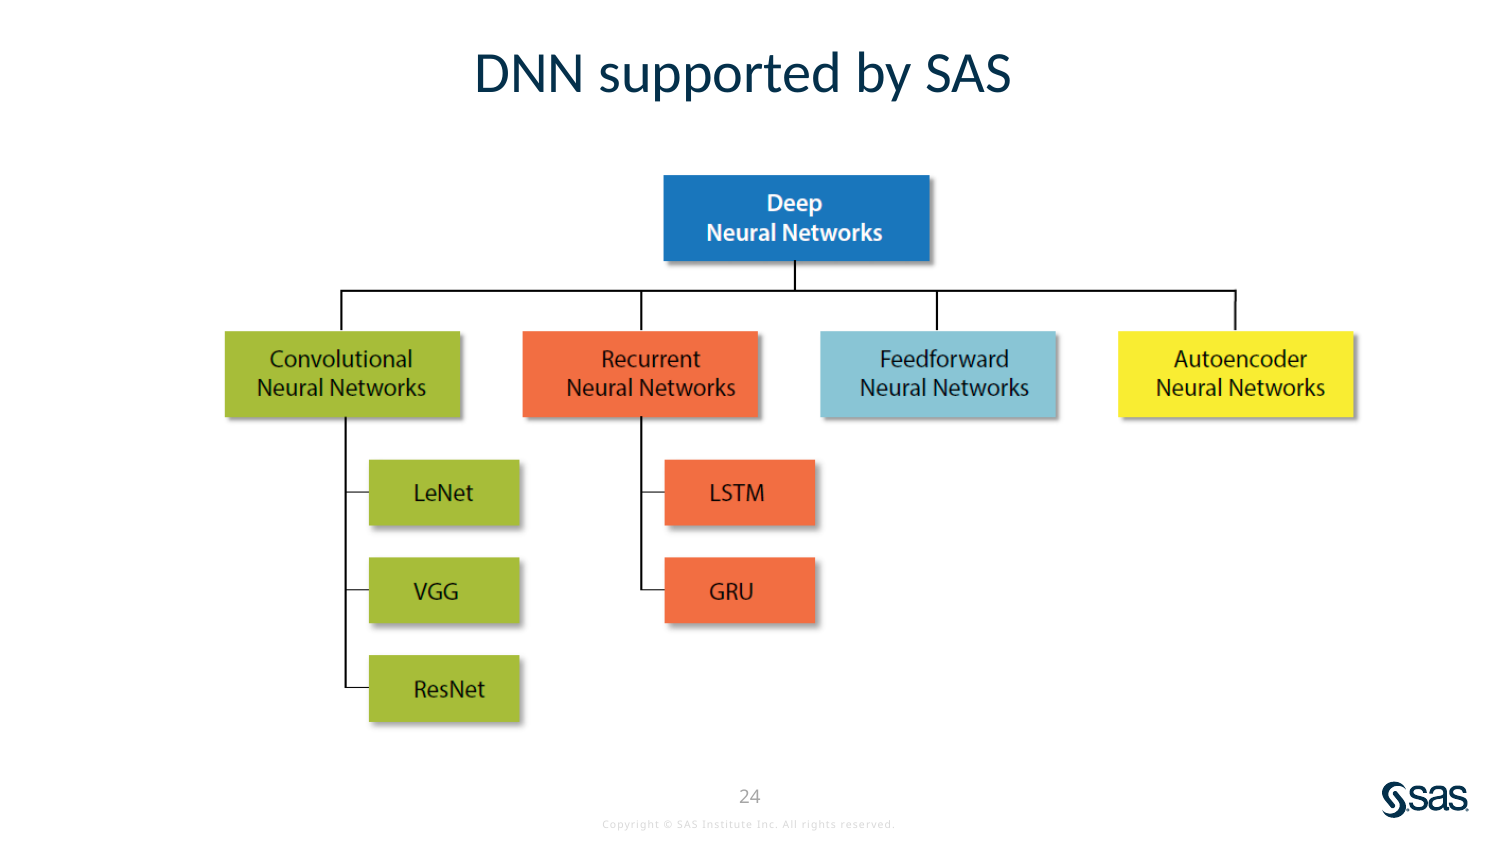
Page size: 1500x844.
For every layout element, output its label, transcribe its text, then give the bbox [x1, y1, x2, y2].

picture [192, 156, 1363, 739]
title DNN supported by SAS [102, 31, 1398, 107]
slide_number 24 [675, 780, 825, 818]
